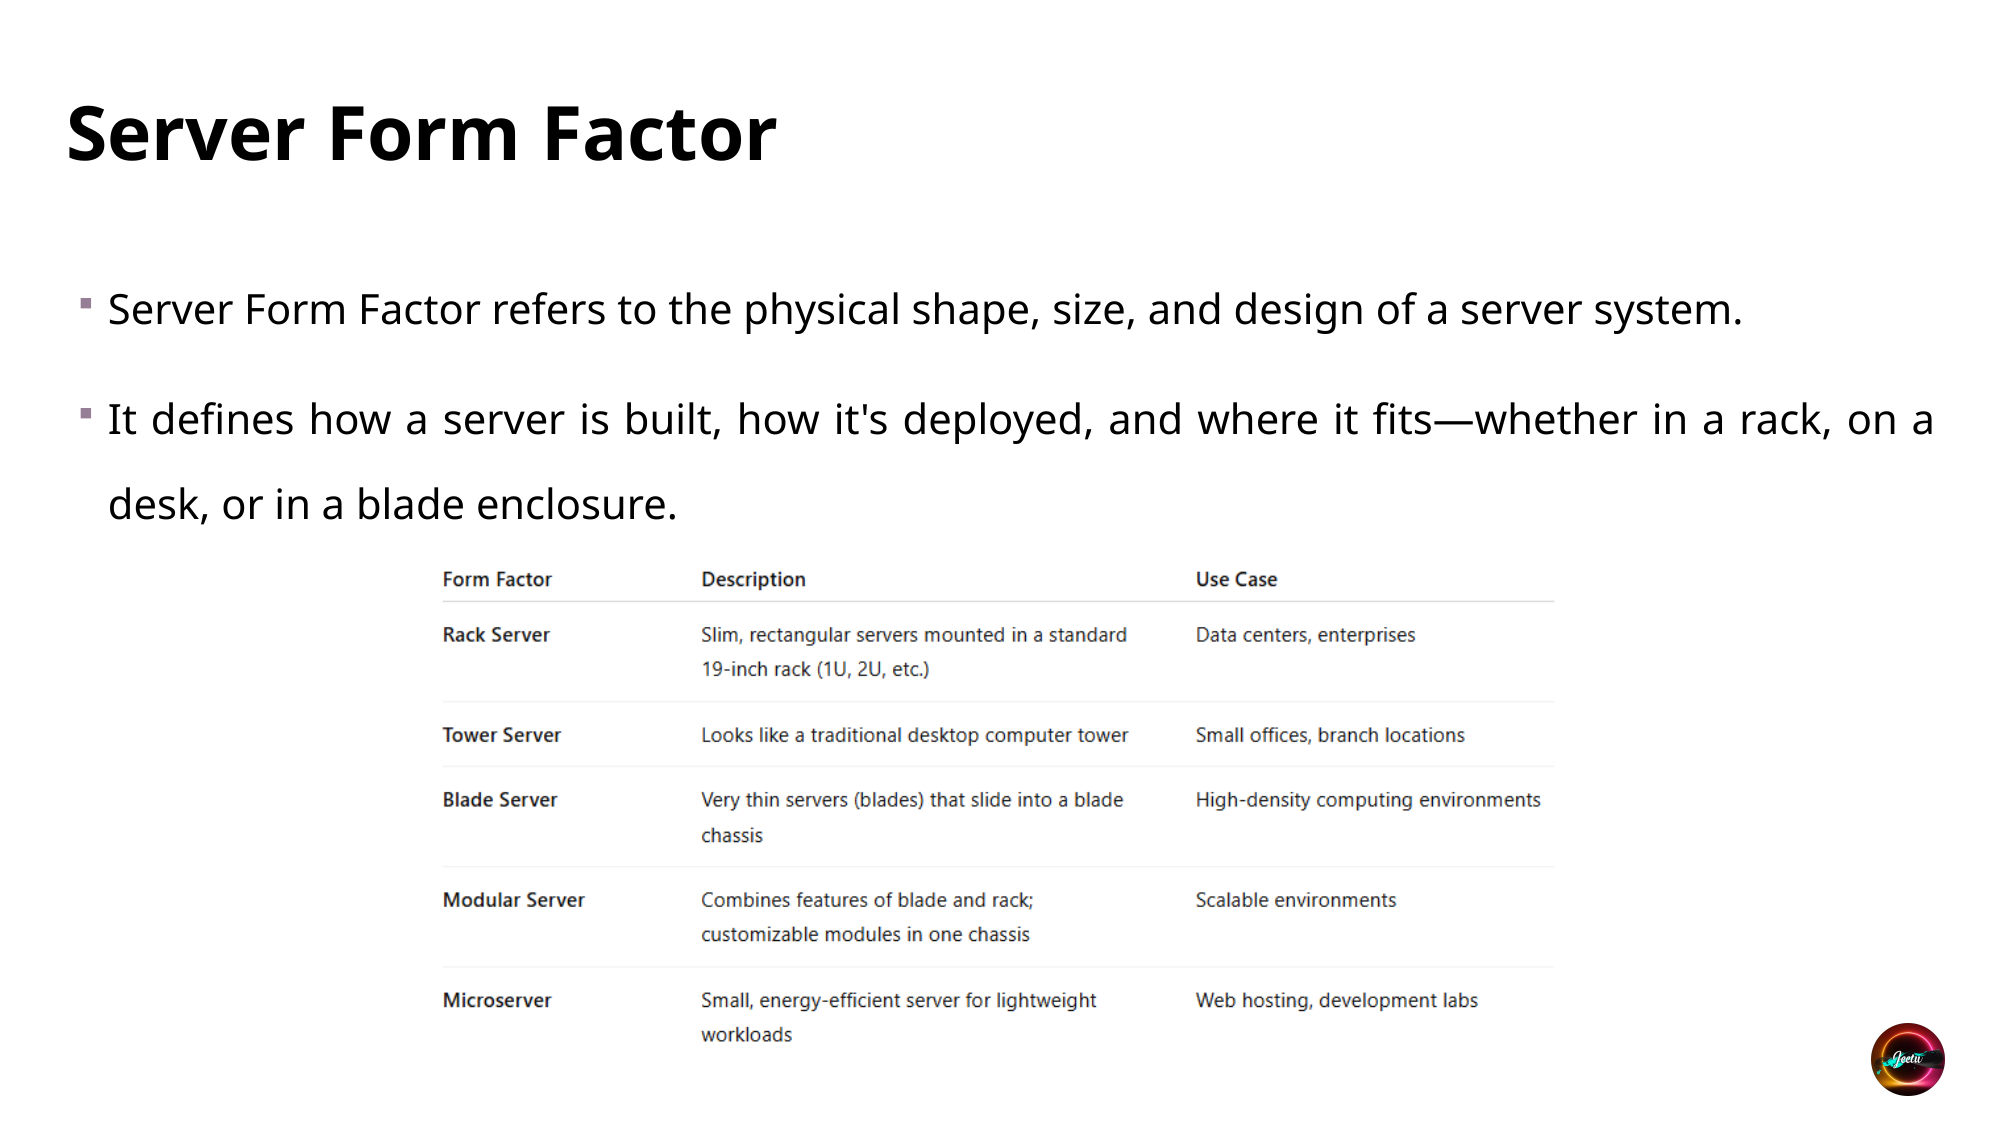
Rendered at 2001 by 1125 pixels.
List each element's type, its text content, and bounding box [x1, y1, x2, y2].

picture [1871, 1049, 1945, 1096]
title Server Form Factor [51, 50, 1952, 222]
list Server Form Factor refers to the physical shape, size, and design of a server system. It defines how a server is built, how it's deployed, and where it fits—whether in a rack, on a desk, or in a blade enclosure. [62, 239, 1952, 1049]
picture [435, 561, 1565, 1067]
